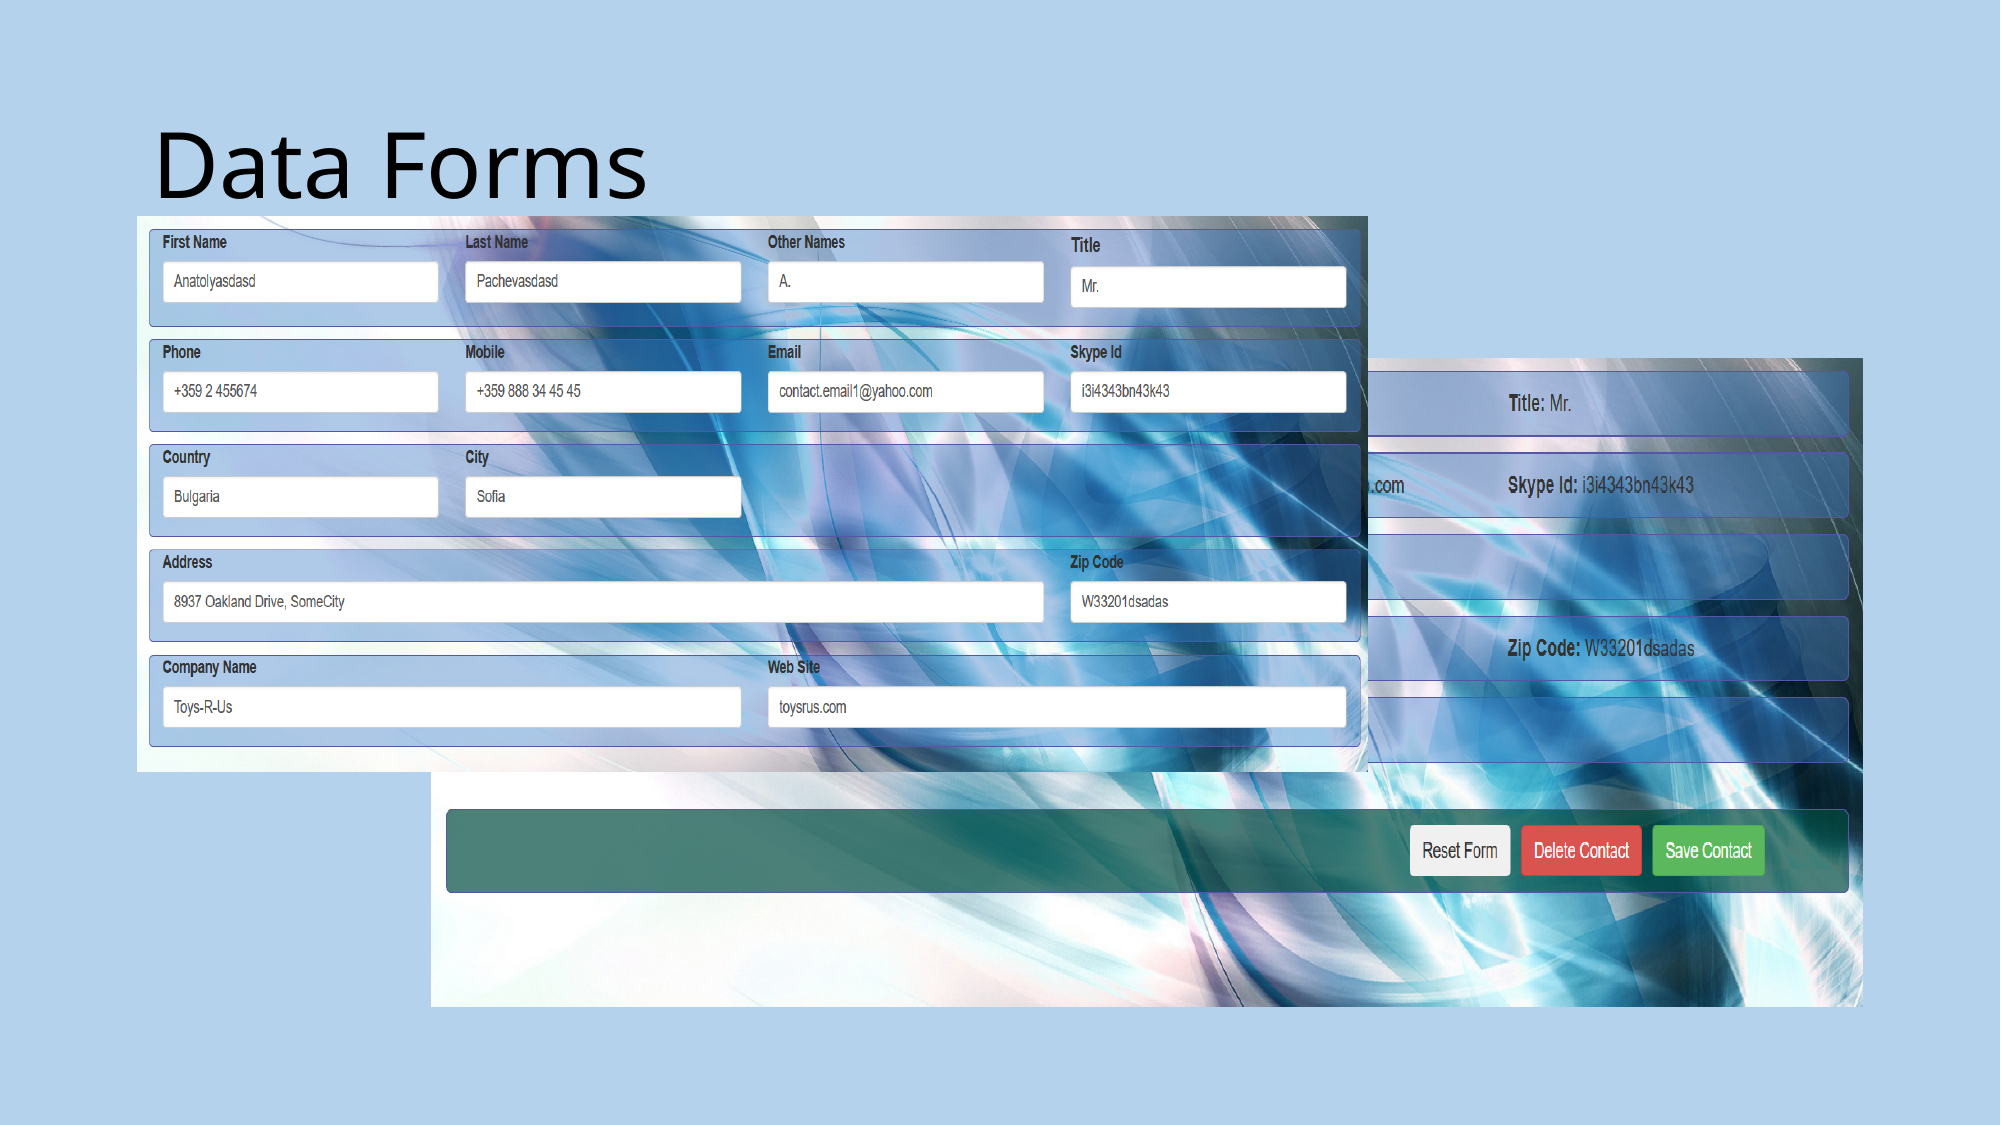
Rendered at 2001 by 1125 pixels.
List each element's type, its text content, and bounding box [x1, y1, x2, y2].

title Data Forms [137, 59, 1863, 278]
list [431, 358, 1863, 1007]
picture [137, 216, 1368, 772]
